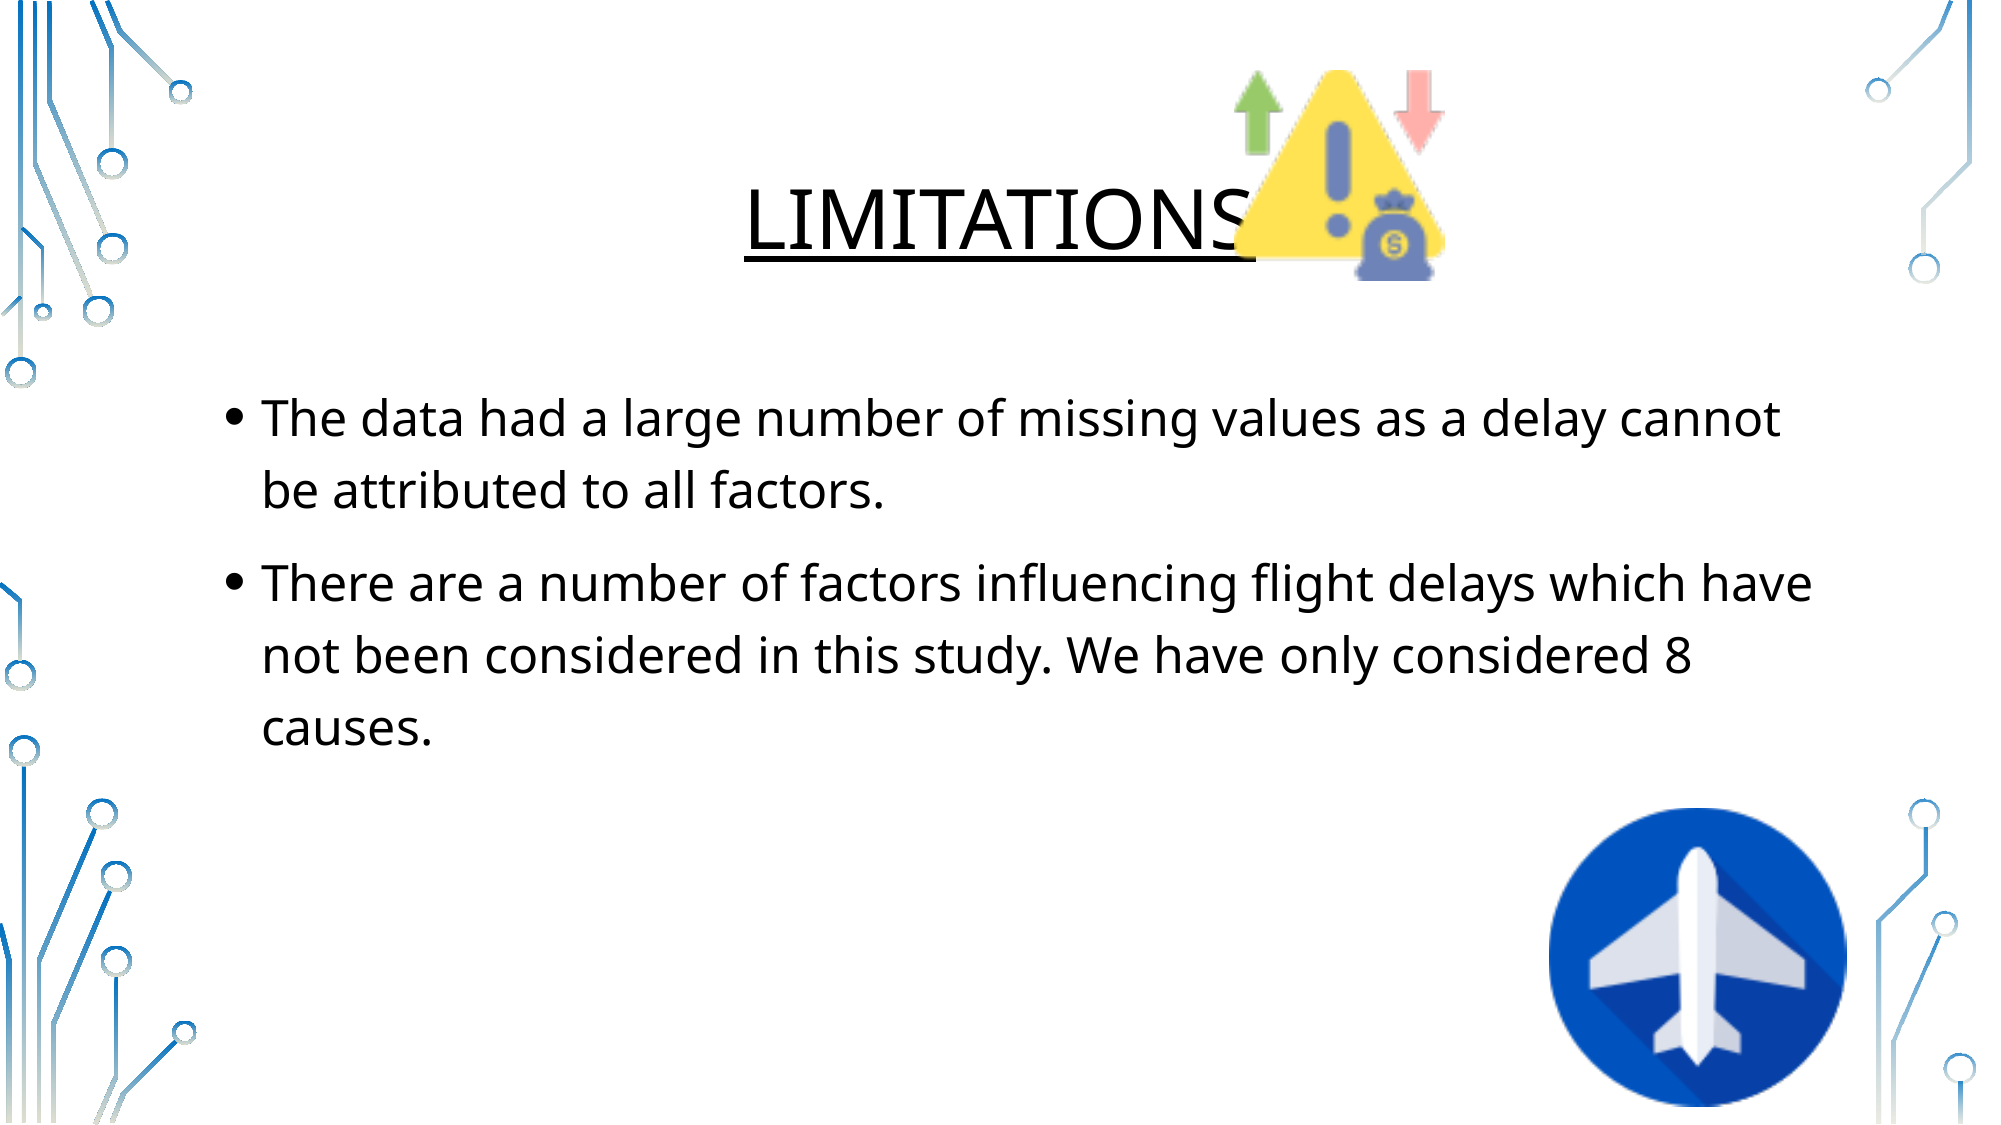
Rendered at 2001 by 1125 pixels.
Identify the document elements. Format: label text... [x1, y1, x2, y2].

picture [1548, 808, 1847, 1107]
list The data had a large number of missing values as a delay cannot be attributed to all factors. There are a number of factors influencing flight delays which have not been considered in this study. We have only considered 8 causes. [208, 366, 1834, 948]
picture [1234, 70, 1445, 281]
title LIMITATIONS [187, 101, 1813, 344]
